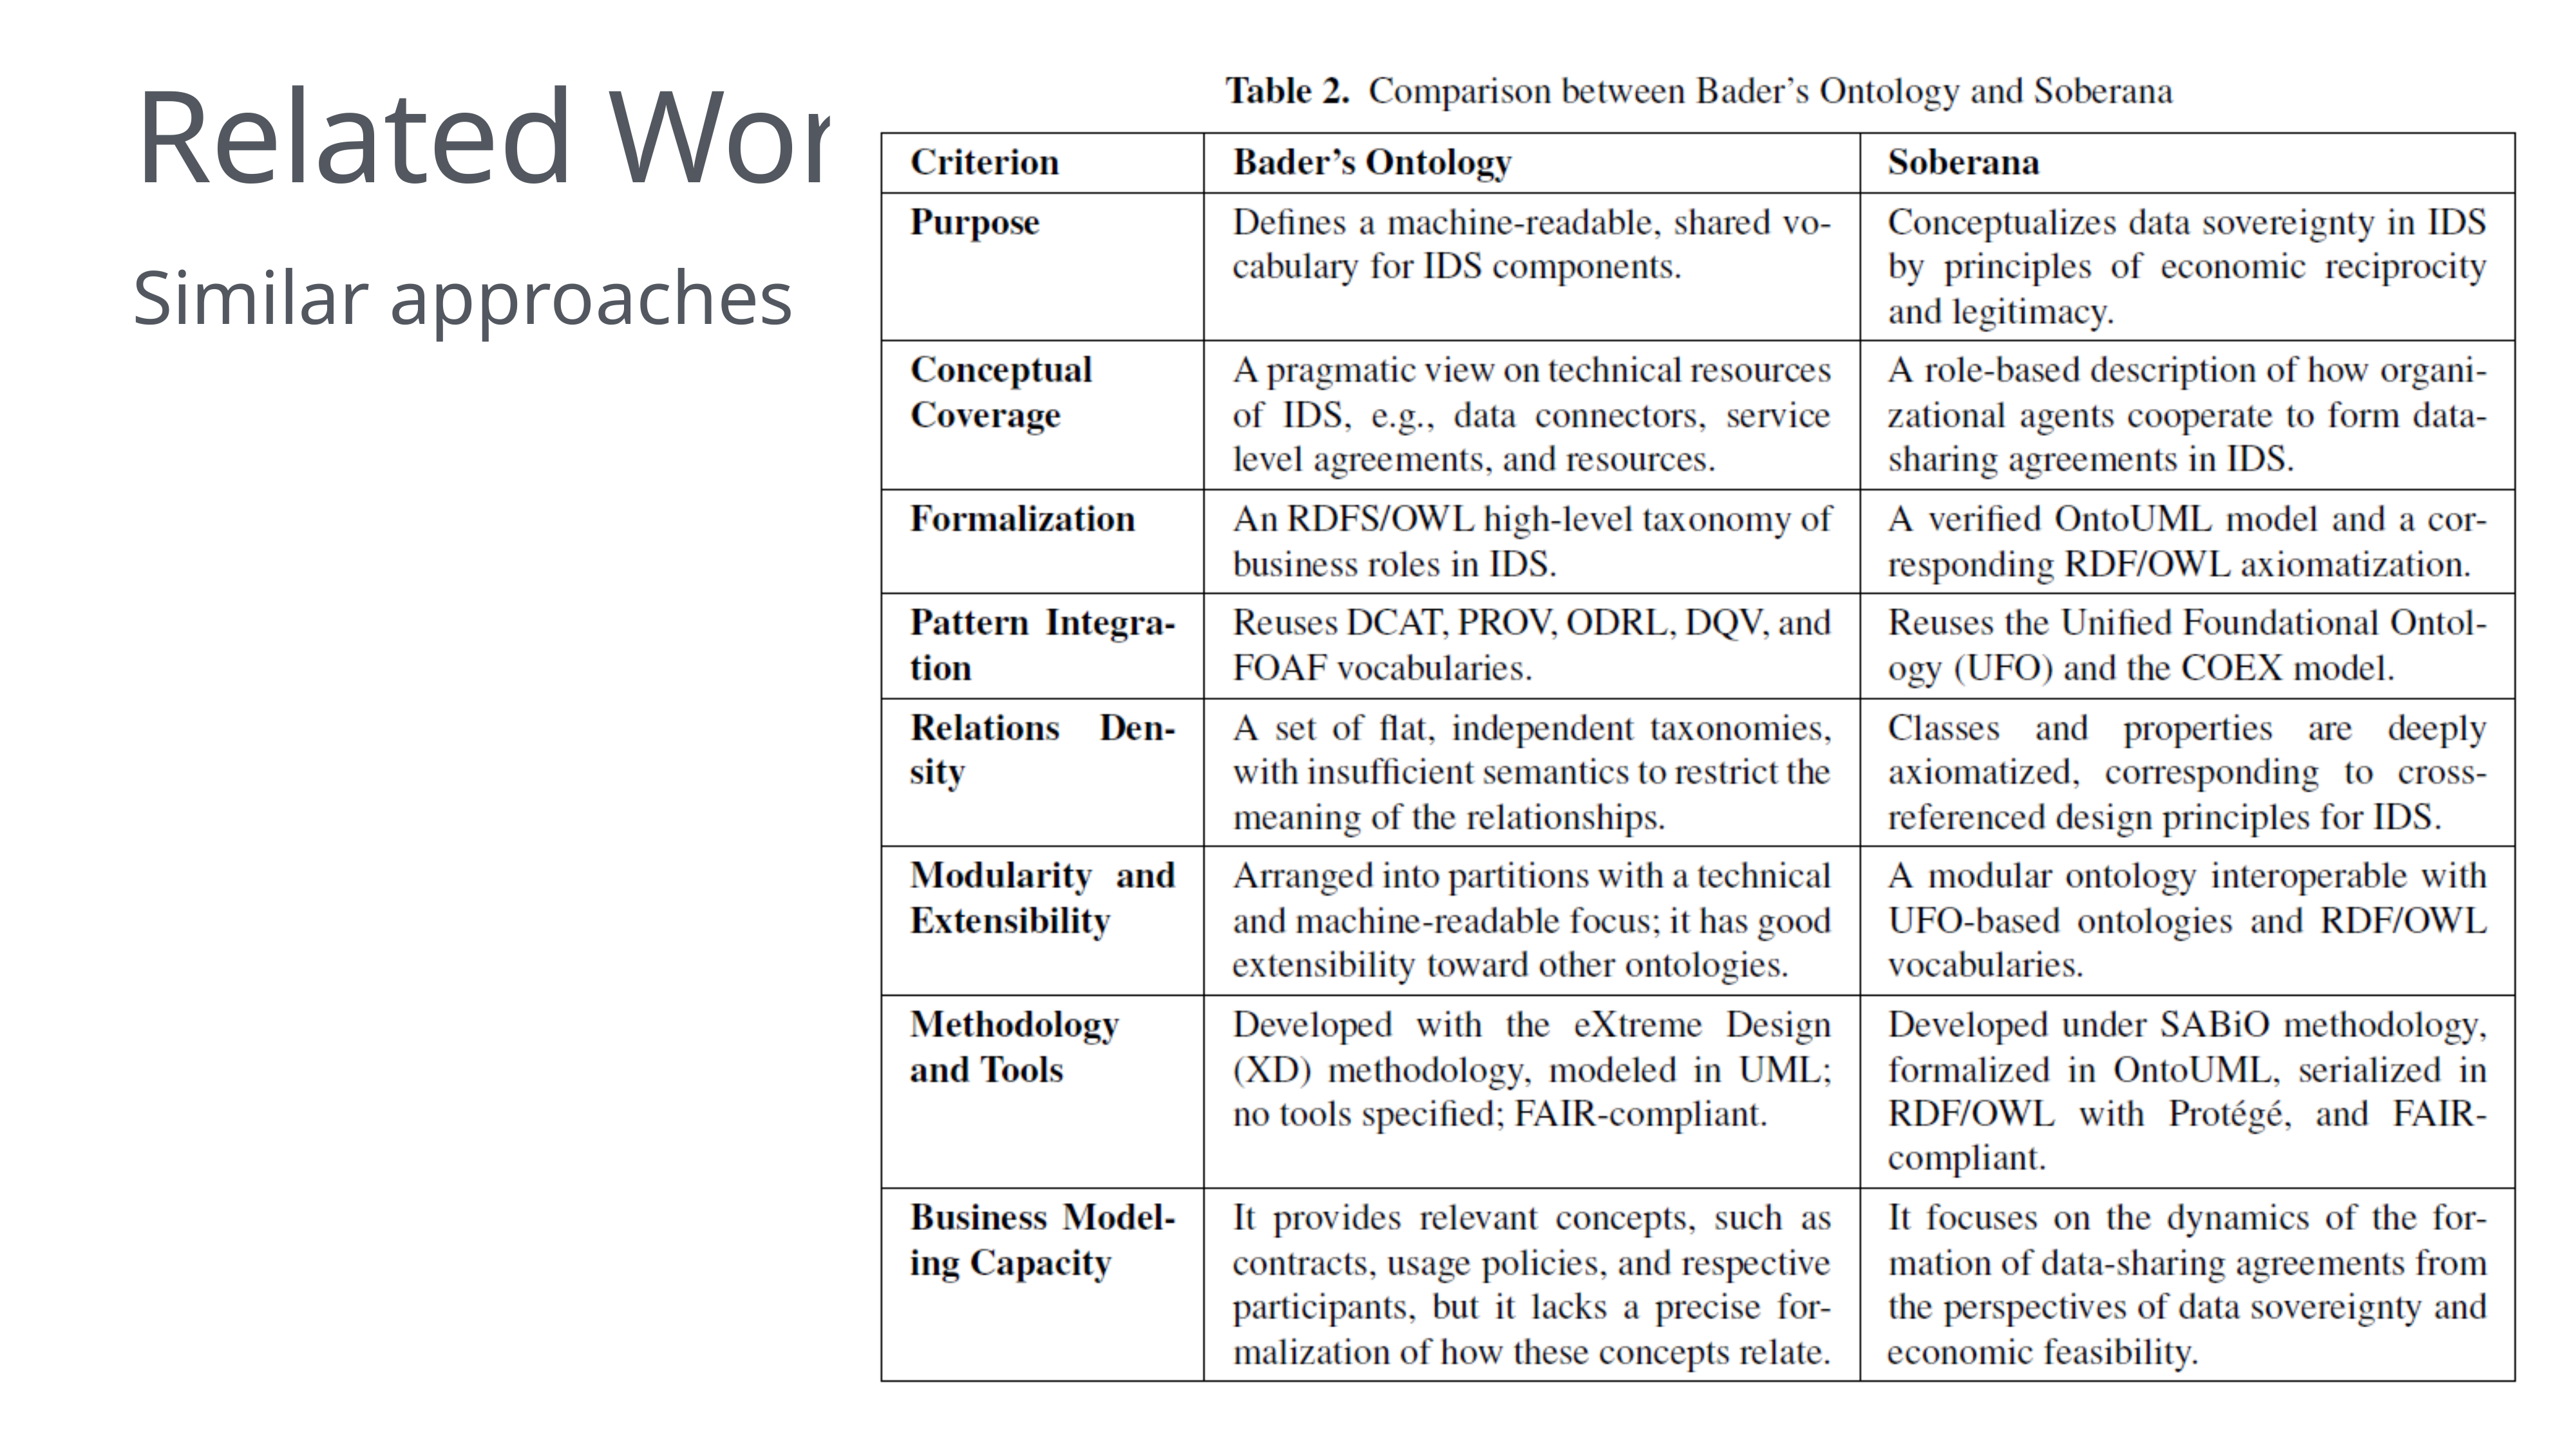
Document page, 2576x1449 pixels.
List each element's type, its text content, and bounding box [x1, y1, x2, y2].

list Similar approaches [127, 246, 829, 352]
title Related Work [127, 66, 829, 246]
picture [829, 53, 2568, 1426]
